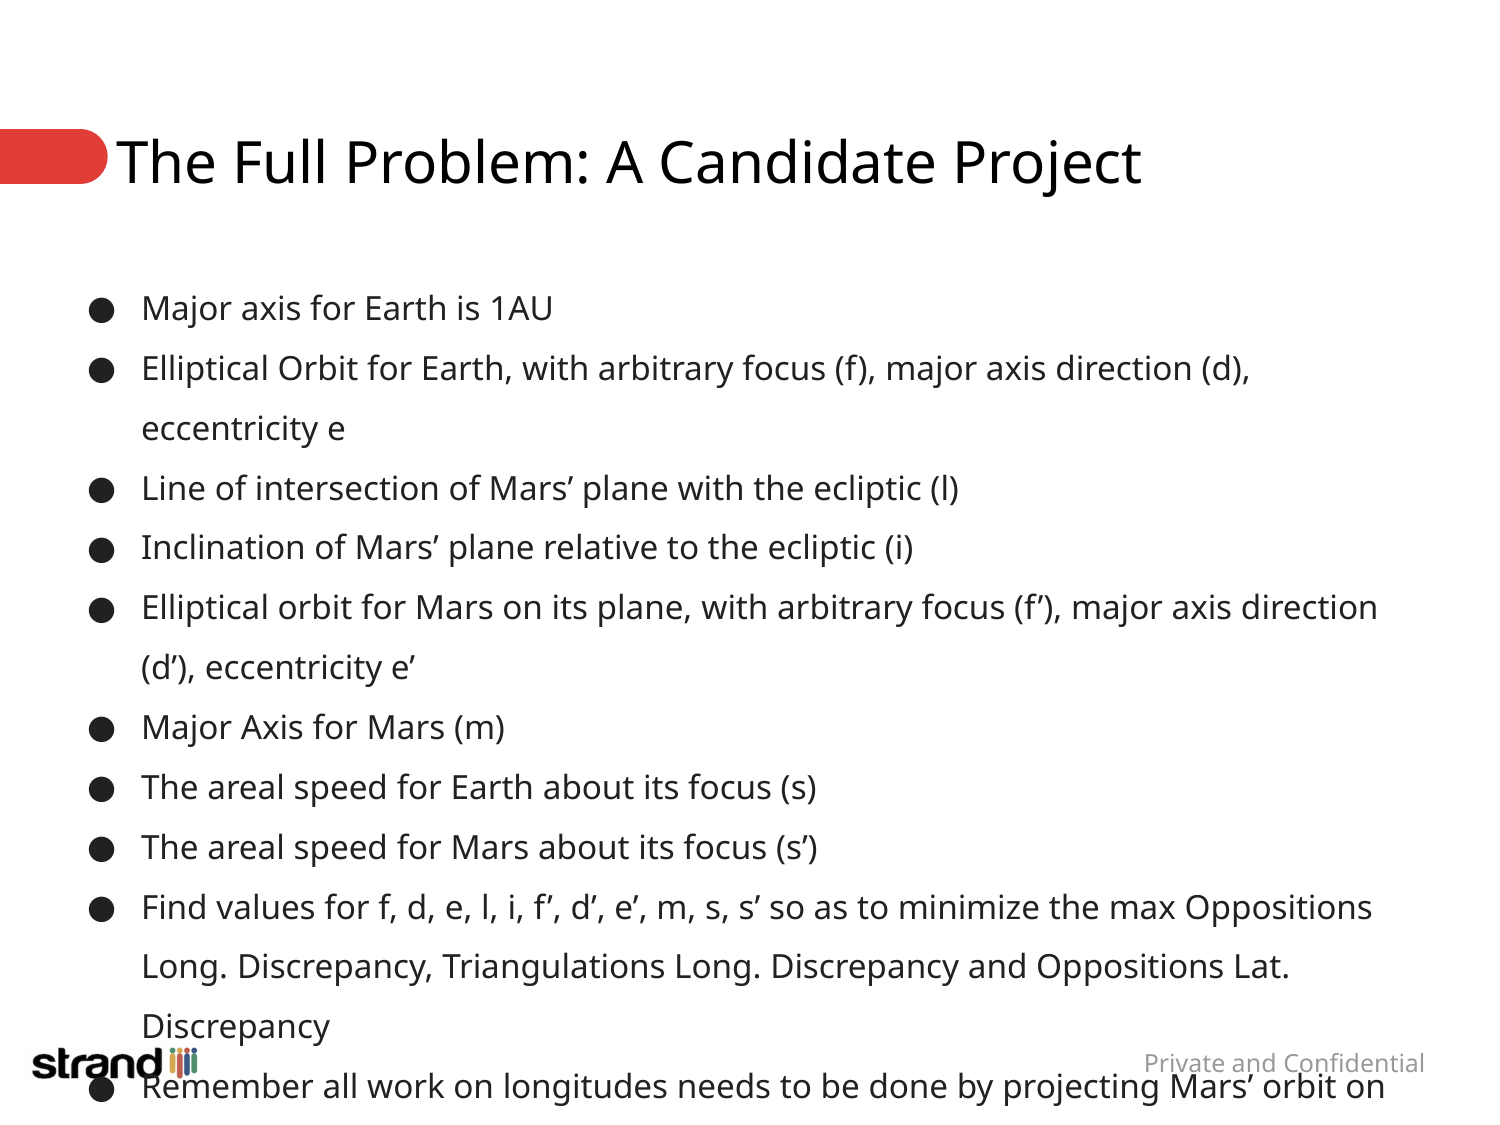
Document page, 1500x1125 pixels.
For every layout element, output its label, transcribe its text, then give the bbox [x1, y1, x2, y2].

picture [24, 1044, 198, 1081]
title The Full Problem: A Candidate Project [101, 109, 1499, 236]
list Major axis for Earth is 1AU Elliptical Orbit for Earth, with arbitrary focus (f), major axis direction (d), eccentricity e Line of intersection of Mars’ plane with the ecliptic (l) Inclination of Mars’ plane relative to the ecliptic (i) Elliptical orbit for Mars on its plane, with arbitrary focus (f’), major axis direction (d’), eccentricity e’ Major Axis for Mars (m) The areal speed for Earth about its focus (s) The areal speed for Mars about its focus (s’) Find values for f, d, e, l, i, f’, d’, e’, m, s, s’ so as to minimize the max Oppositions Long. Discrepancy, Triangulations Long. Discrepancy and Oppositions Lat. Discrepancy Remember all work on longitudes needs to be done by projecting Mars’ orbit on the ecliptic place [51, 252, 1449, 1000]
